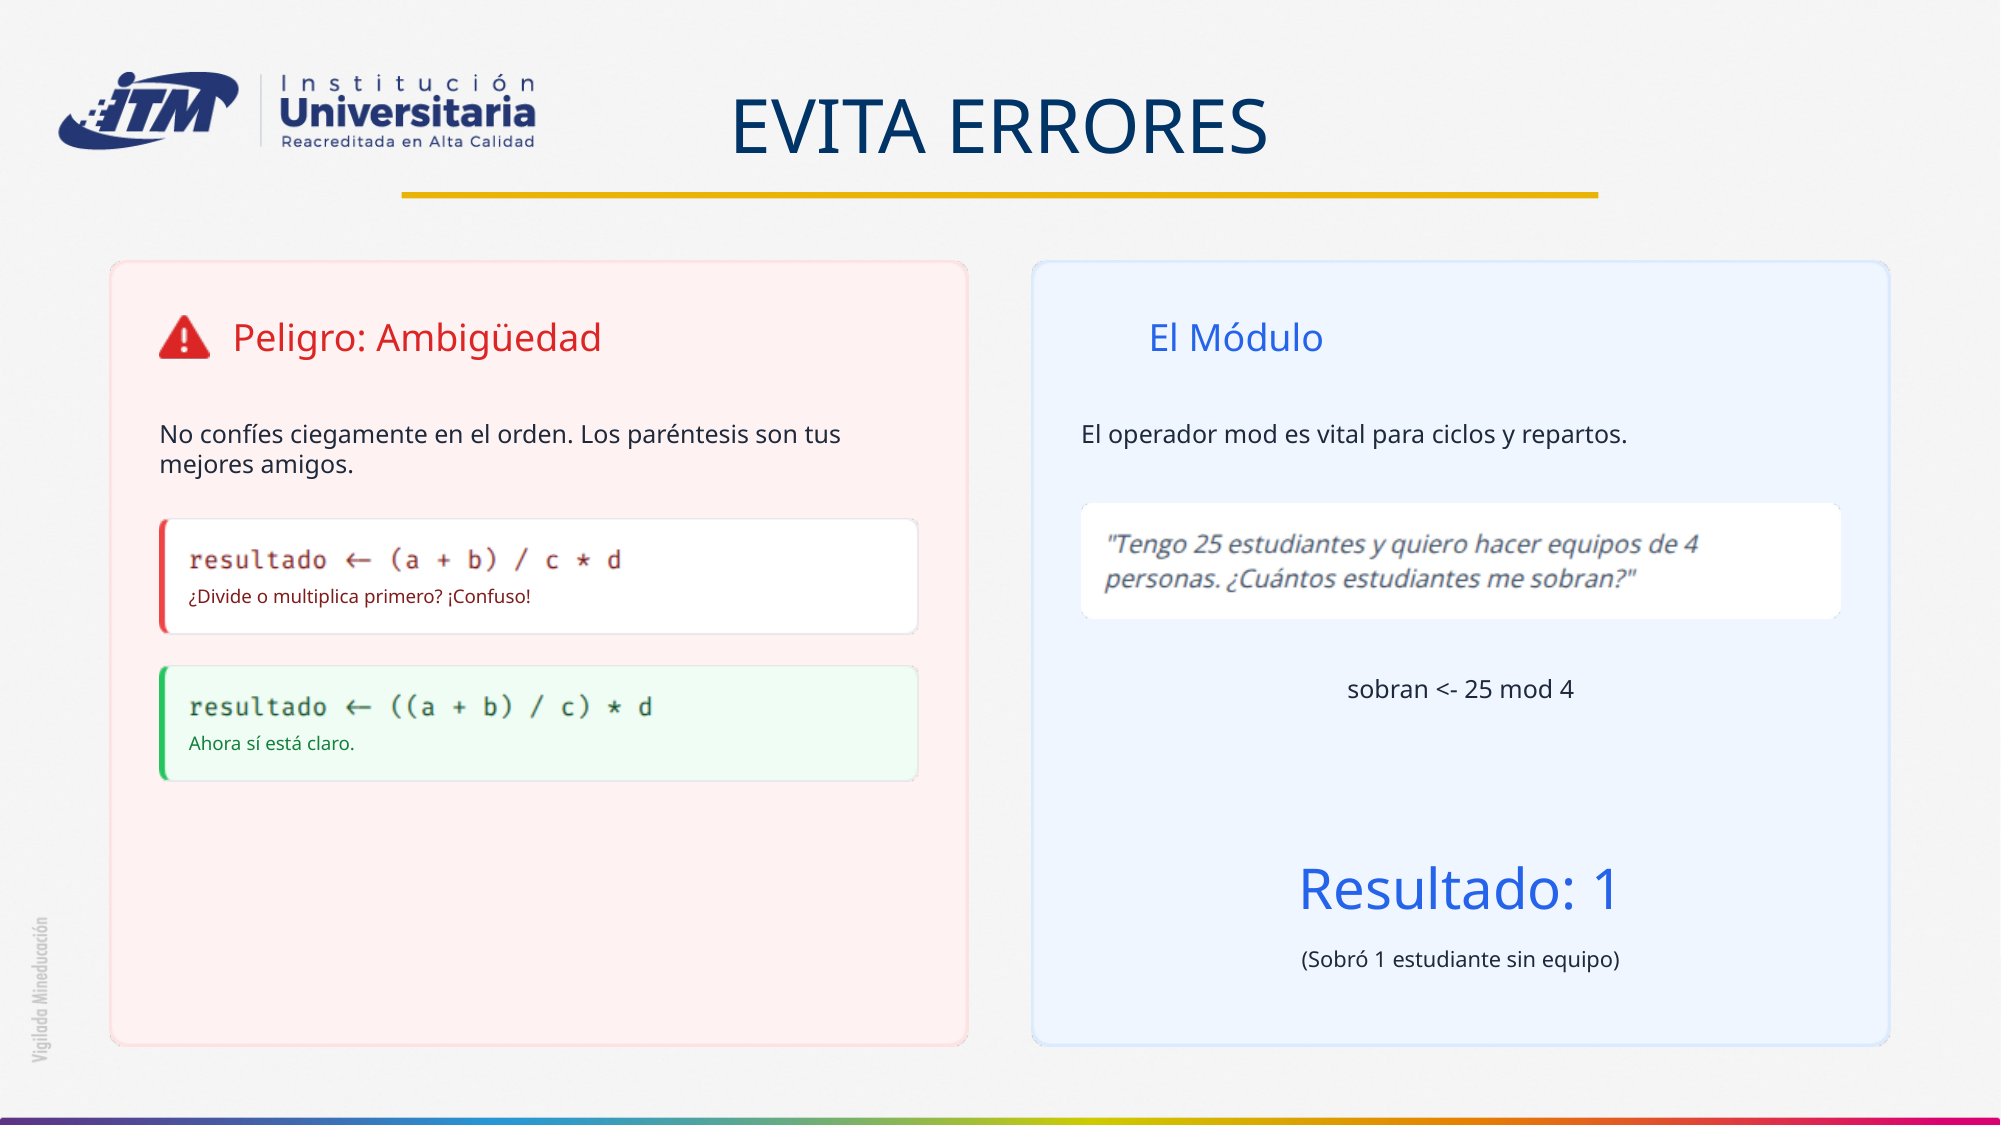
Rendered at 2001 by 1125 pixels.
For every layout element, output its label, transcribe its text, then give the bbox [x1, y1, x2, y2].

text_box [401, 192, 1599, 199]
text_box EVITA ERRORES [371, 78, 1629, 169]
picture [0, 0, 2001, 1125]
